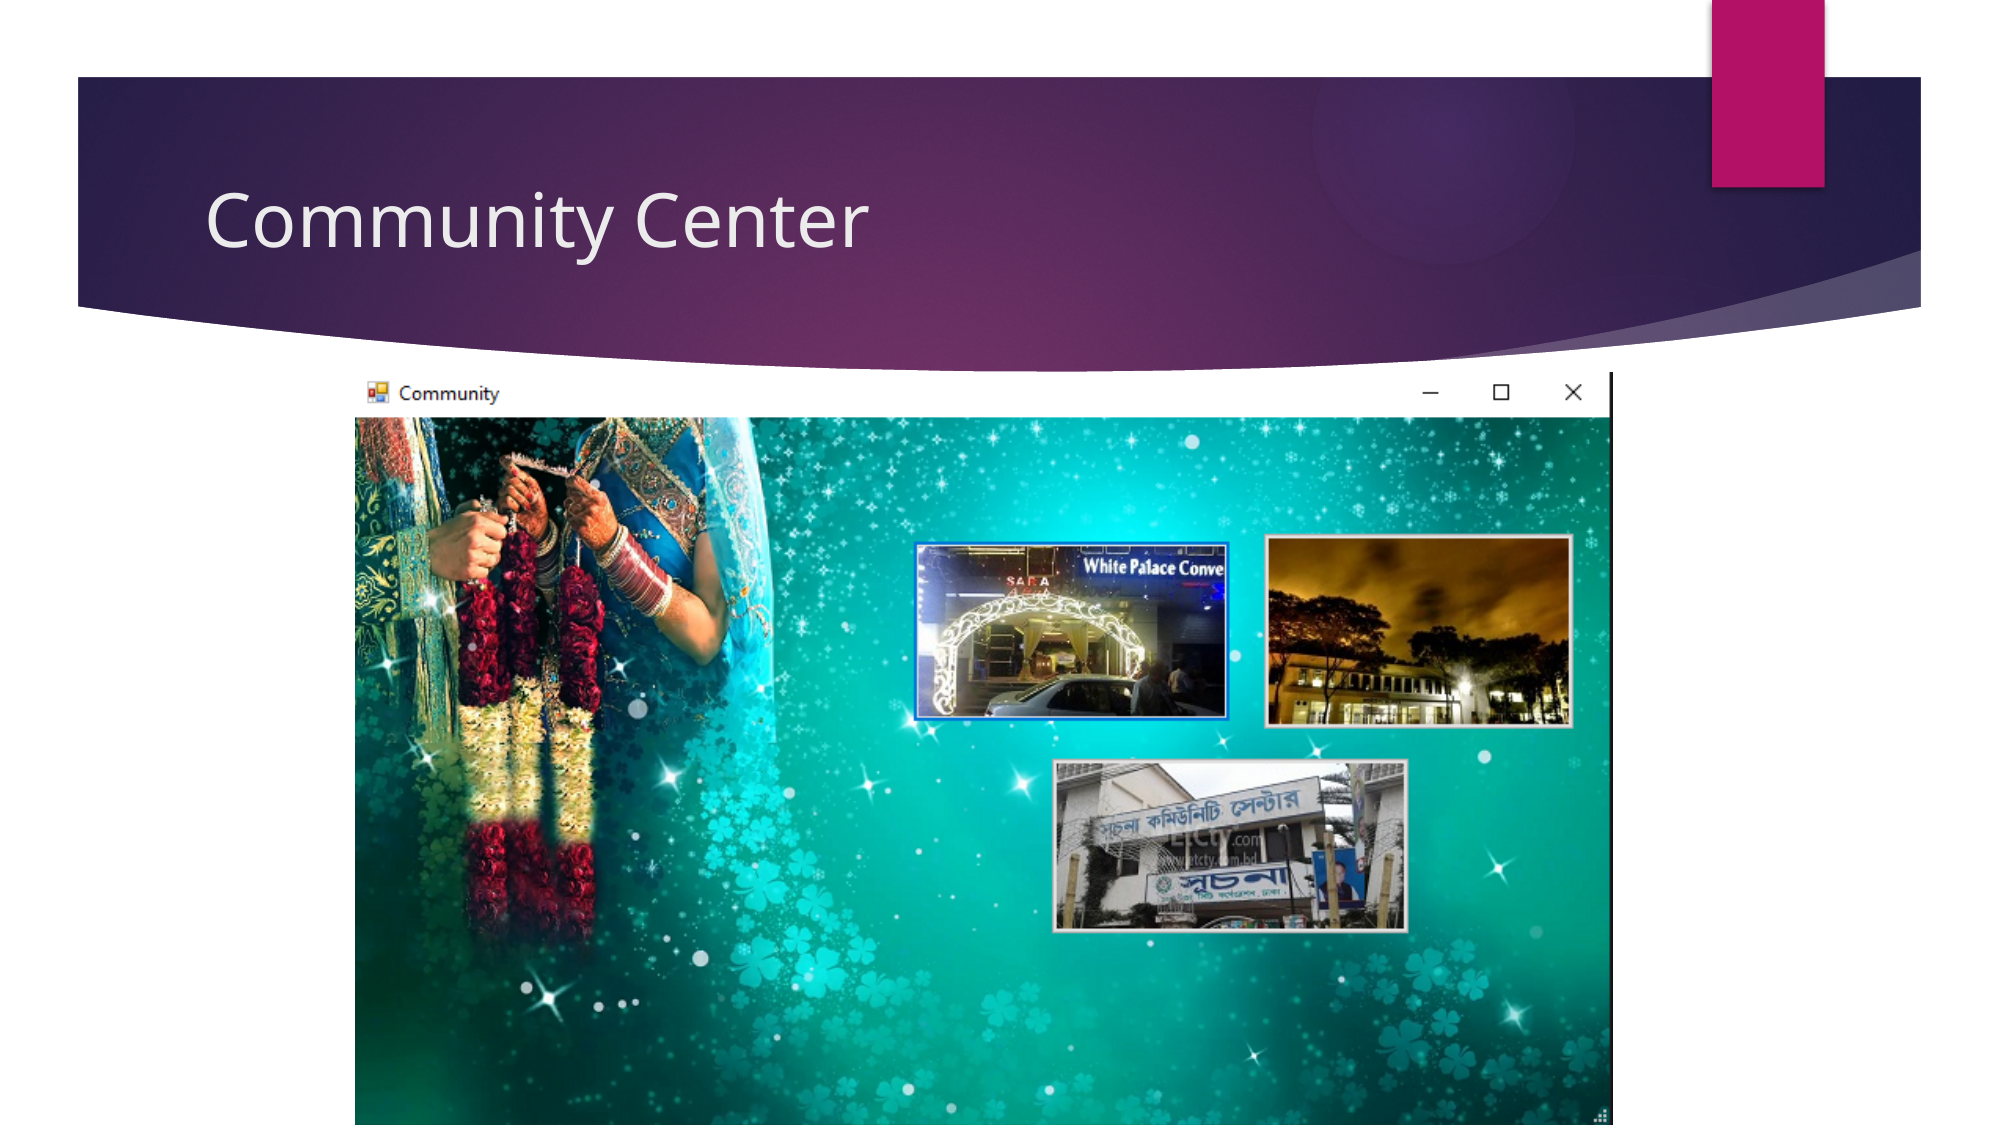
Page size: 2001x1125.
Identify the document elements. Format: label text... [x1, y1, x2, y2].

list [355, 372, 1613, 1125]
title Community Center [189, 159, 1627, 276]
